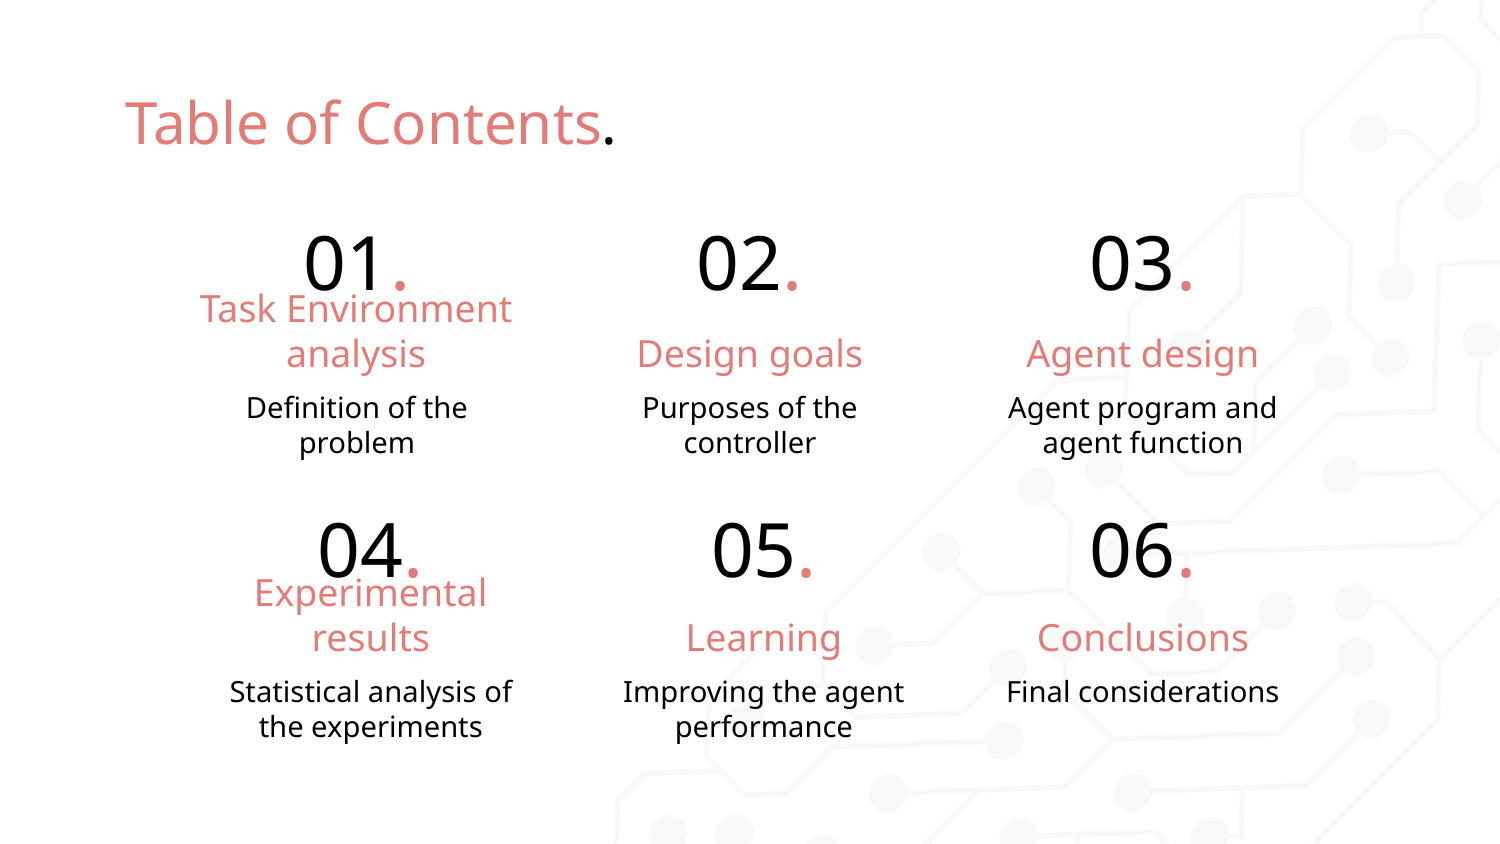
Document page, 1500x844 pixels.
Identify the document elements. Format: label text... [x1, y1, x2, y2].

text_box 06. [995, 491, 1291, 605]
title Task Environment analysis [133, 304, 580, 390]
title Table of Contents. [110, 71, 889, 166]
title 04. [223, 491, 519, 605]
title 03. [995, 203, 1291, 317]
subtitle Definition of the problem [197, 374, 517, 469]
title Agent design [983, 304, 1303, 374]
subtitle Purposes of the controller [590, 374, 910, 469]
title Learning [604, 588, 924, 658]
subtitle Improving the agent performance [604, 658, 924, 753]
title 01. [209, 203, 505, 317]
title Experimental results [197, 588, 545, 675]
title 02. [602, 203, 898, 317]
title Design goals [590, 304, 910, 374]
subtitle Agent program and agent function [983, 374, 1303, 469]
subtitle Statistical analysis of the experiments [211, 658, 531, 753]
title 05. [616, 491, 912, 605]
text_box Final considerations [983, 658, 1303, 753]
text_box Conclusions [983, 588, 1303, 658]
